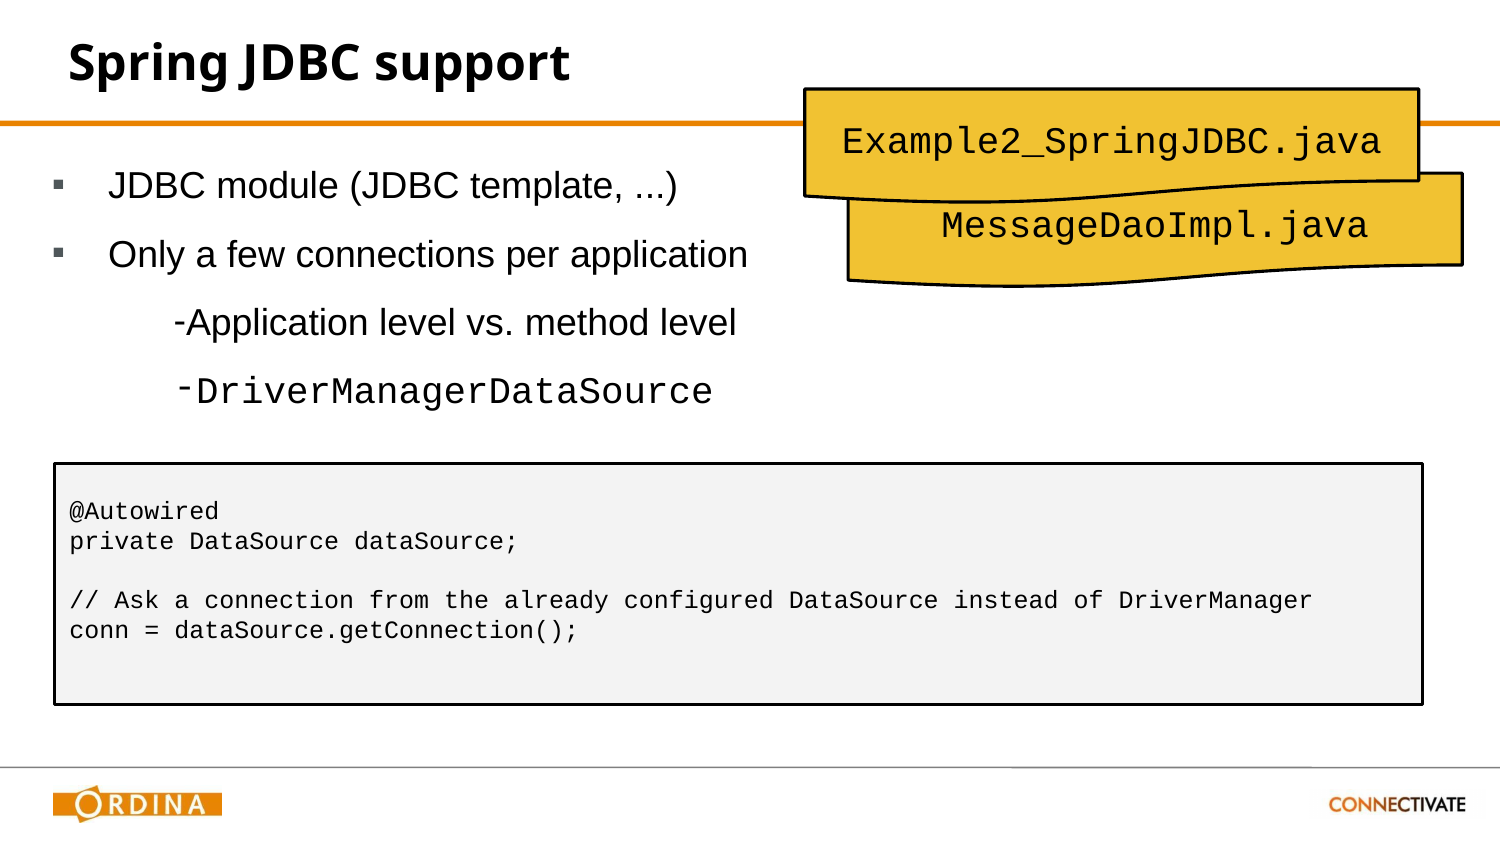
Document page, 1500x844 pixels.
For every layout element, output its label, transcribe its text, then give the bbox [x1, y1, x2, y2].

picture [1310, 790, 1486, 819]
text_box MessageDaoImpl.java [848, 173, 1463, 287]
text_box @Autowired private DataSource dataSource; // Ask a connection from the already configured DataSource instead of DriverManager conn = dataSource.getConnection(); [54, 463, 1423, 705]
text_box Example2_SpringJDBC.java [804, 88, 1419, 203]
list JDBC module (JDBC template, ...) Only a few connections per application Application level vs. method level DriverManagerDataSource [18, 139, 1459, 750]
title Spring JDBC support [53, 0, 1459, 121]
picture [53, 785, 222, 823]
